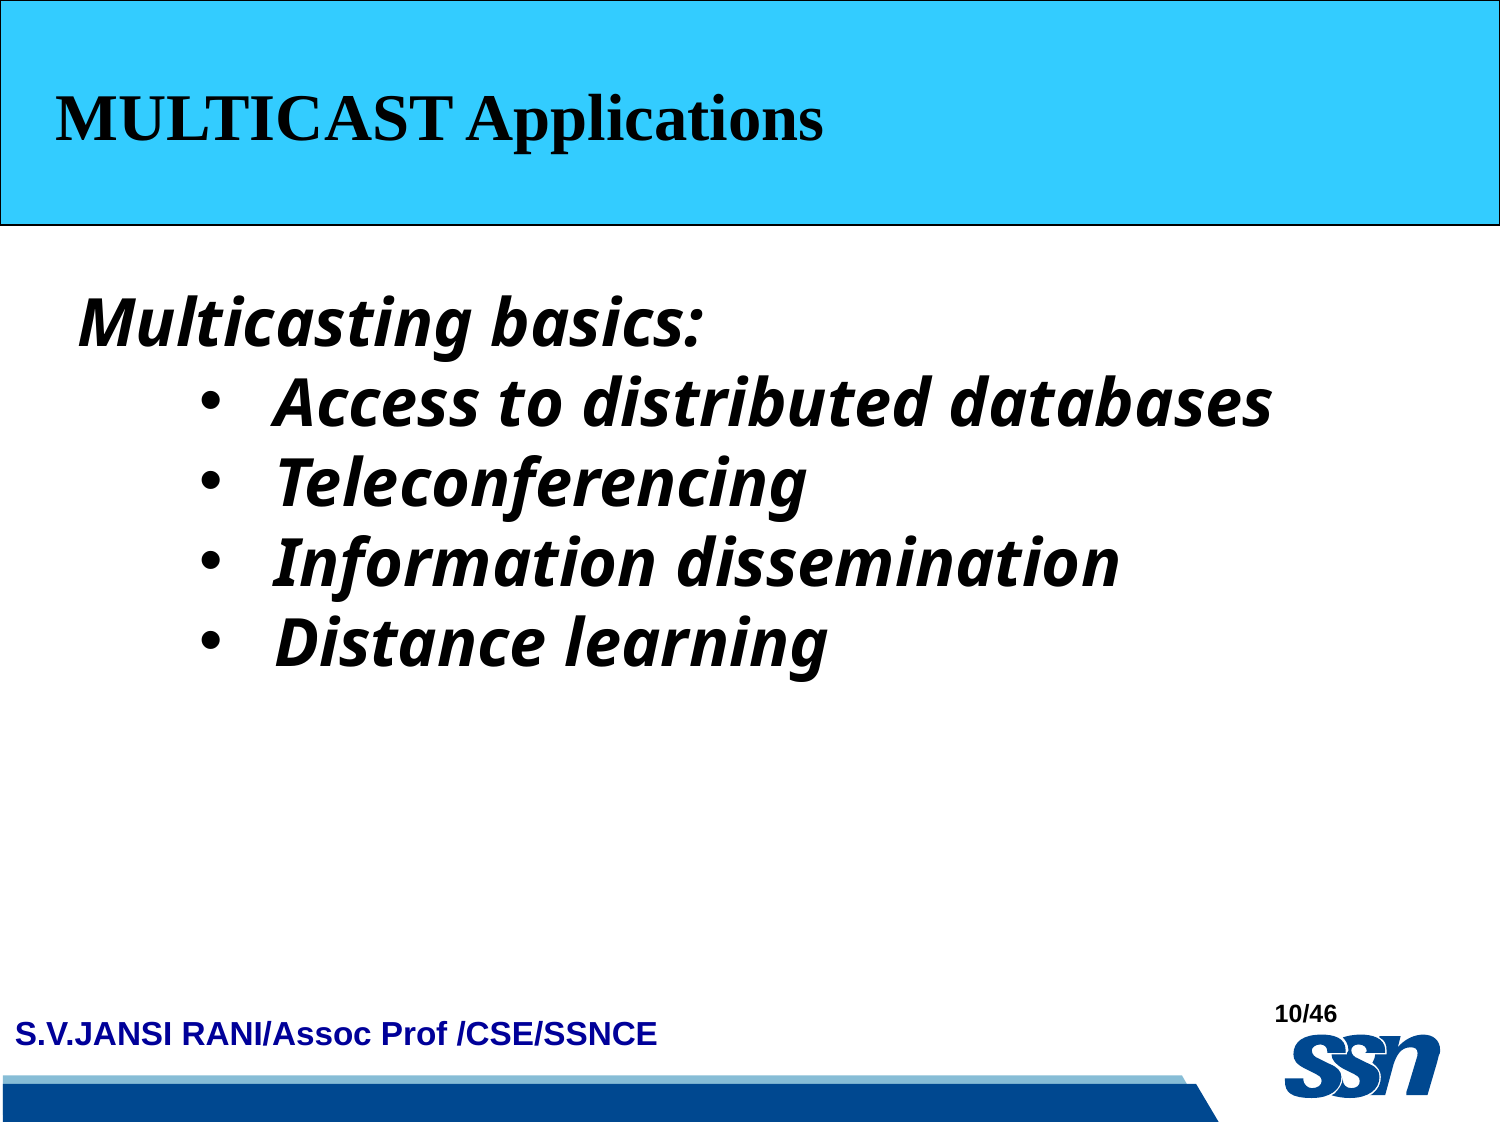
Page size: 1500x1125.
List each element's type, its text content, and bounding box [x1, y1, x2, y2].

text_box MULTICAST Applications [41, 66, 841, 242]
text_box [1349, 1050, 1381, 1111]
text_box Multicasting basics: Access to distributed databases Teleconferencing Information dissemination Distance learning [62, 272, 1388, 687]
text_box [0, 0, 1500, 225]
